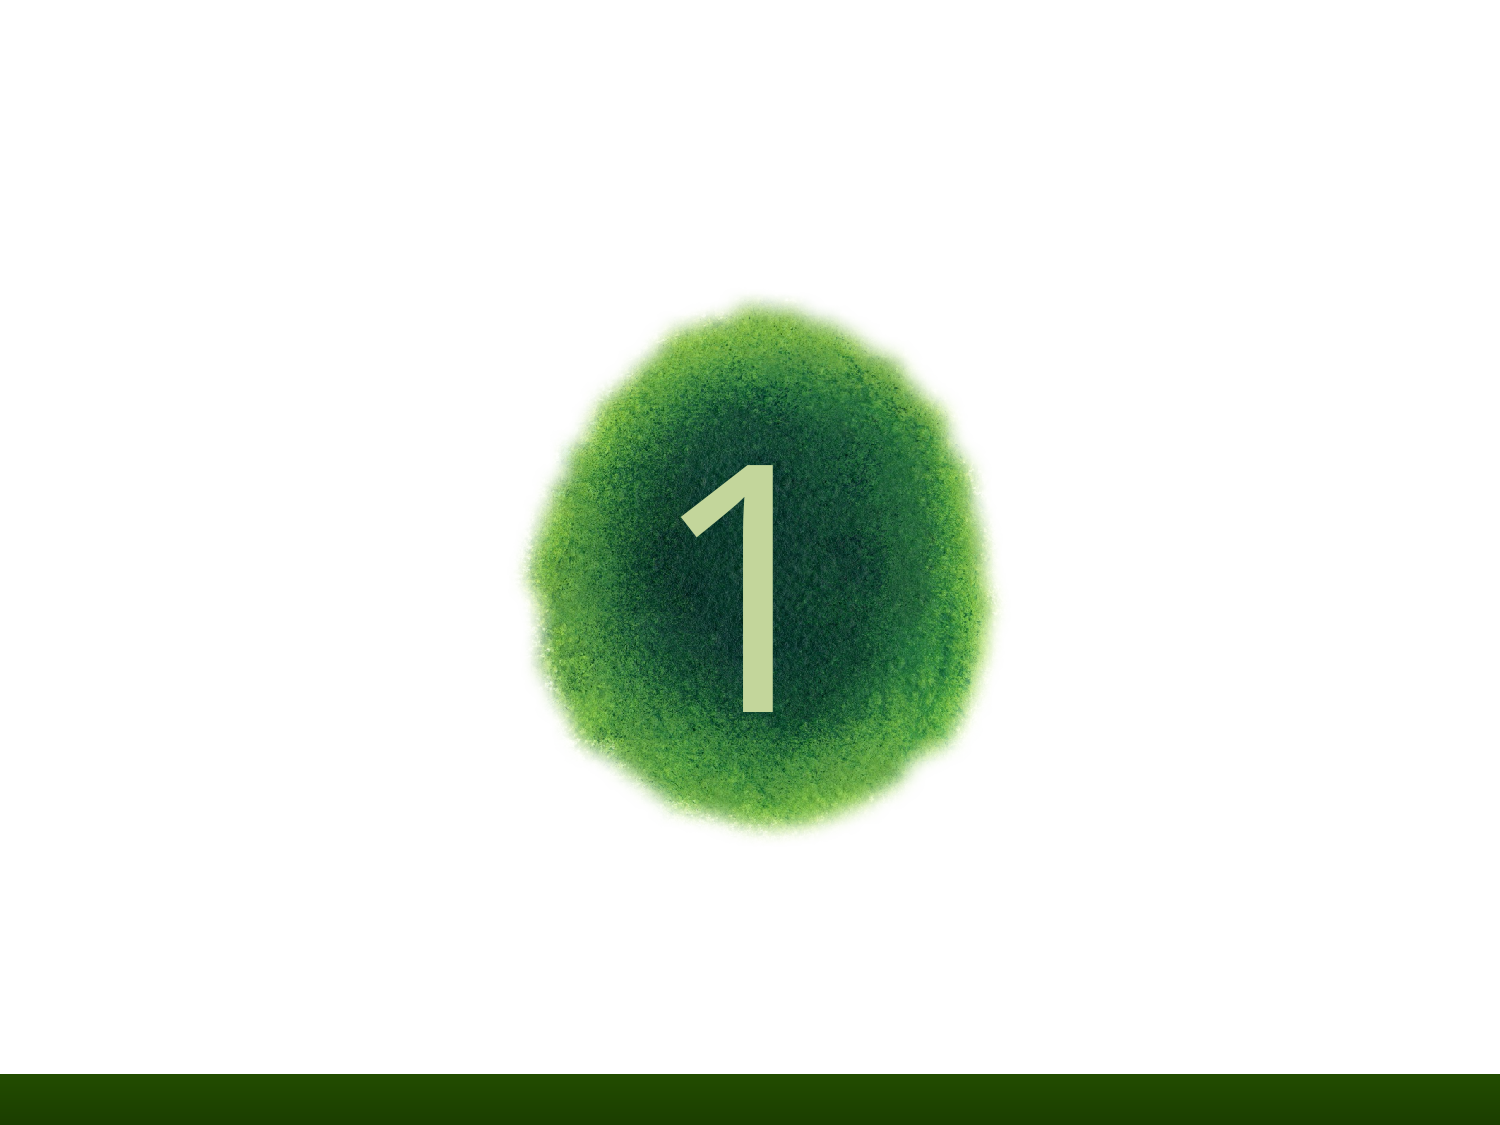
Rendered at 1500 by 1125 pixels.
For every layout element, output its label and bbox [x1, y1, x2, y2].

text_box [443, 188, 1058, 931]
text_box [0, 1072, 1500, 1125]
